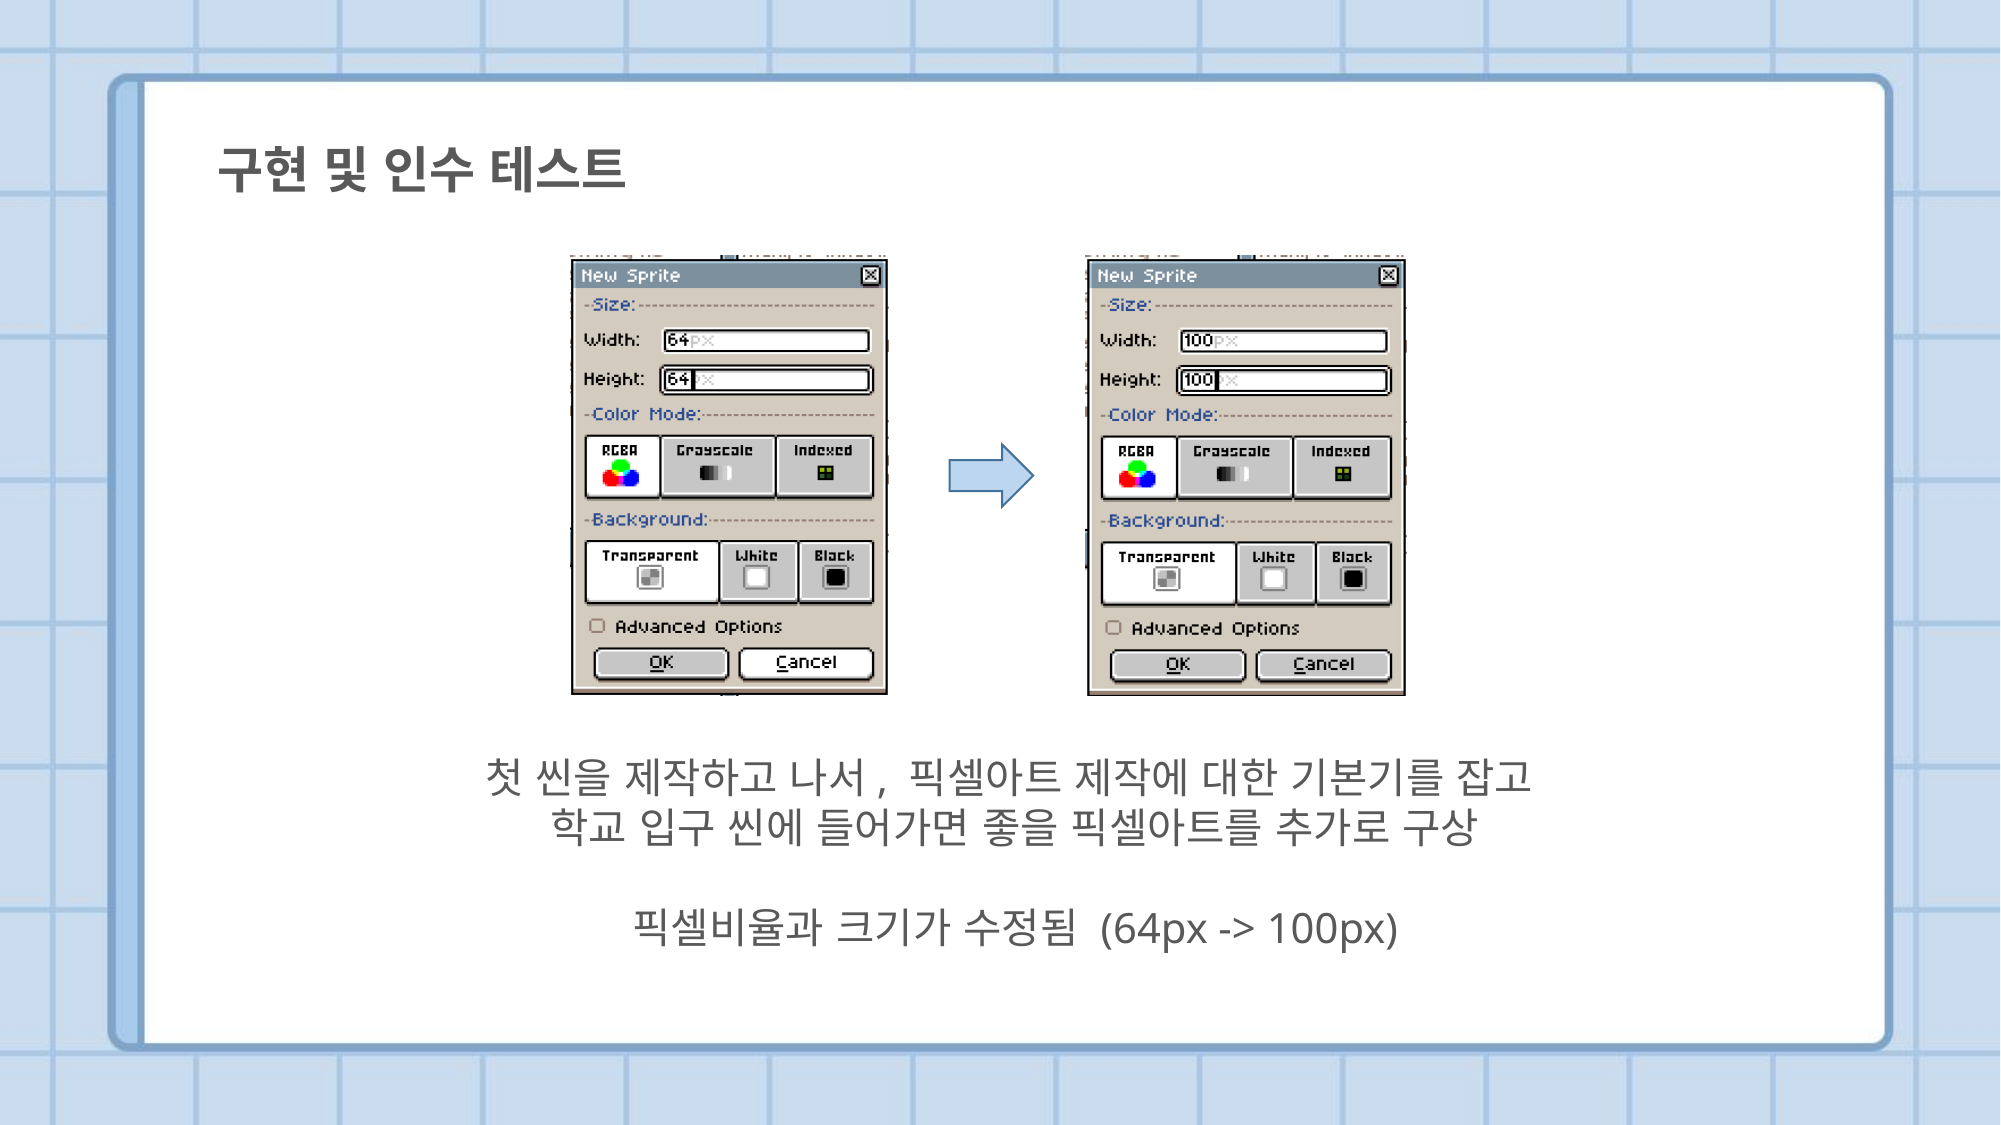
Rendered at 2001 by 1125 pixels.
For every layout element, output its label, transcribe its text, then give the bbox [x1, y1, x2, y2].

text_box [949, 444, 1034, 507]
text_box 첫 씬을 제작하고 나서, 픽셀아트 제작에 대한 기본기를 잡고 학교 입구 씬에 들어가면 좋을 픽셀아트를 추가로 구상 픽셀비율과 크기가 수정됨 (64px -> 100px) [15, 744, 2000, 960]
picture [0, 0, 2001, 1125]
text_box 구현 및 인수 테스트 [202, 130, 876, 206]
